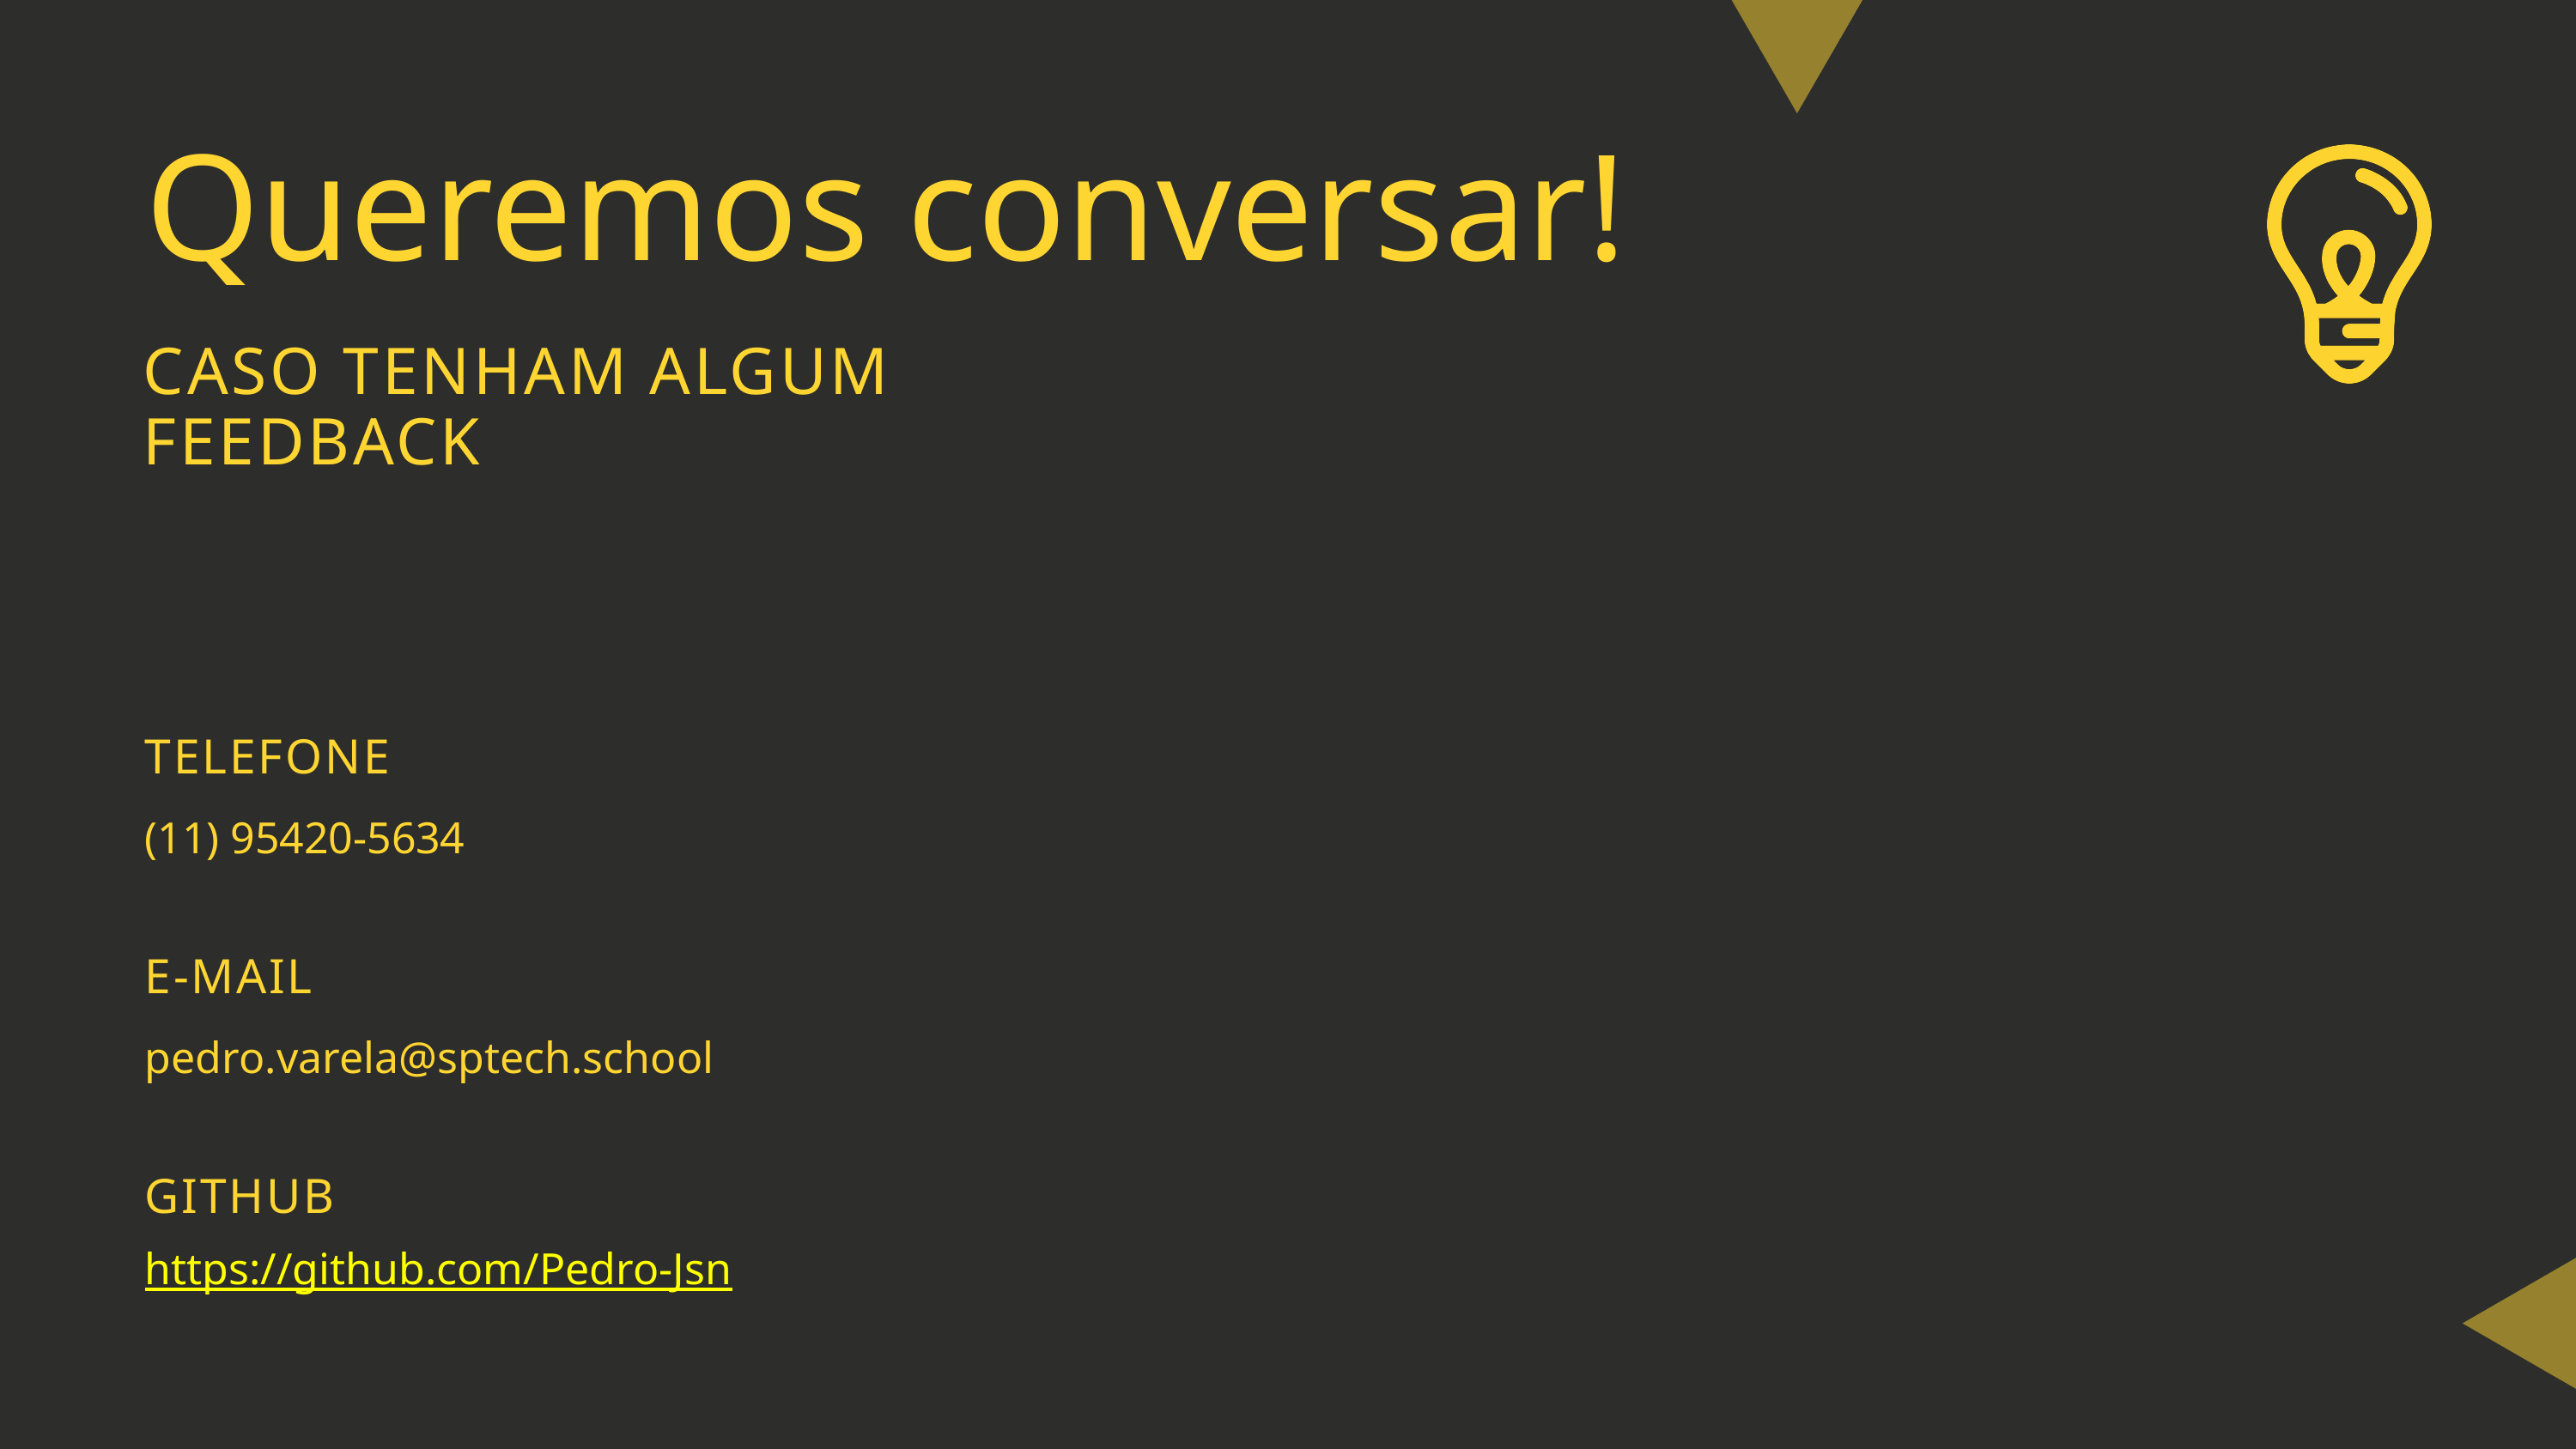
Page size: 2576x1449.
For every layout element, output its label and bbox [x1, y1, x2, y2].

text_box [1709, 0, 1885, 114]
text_box [143, 128, 1798, 418]
text_box [2450, 1247, 2576, 1399]
picture [2267, 144, 2432, 385]
text_box [144, 721, 1366, 1297]
